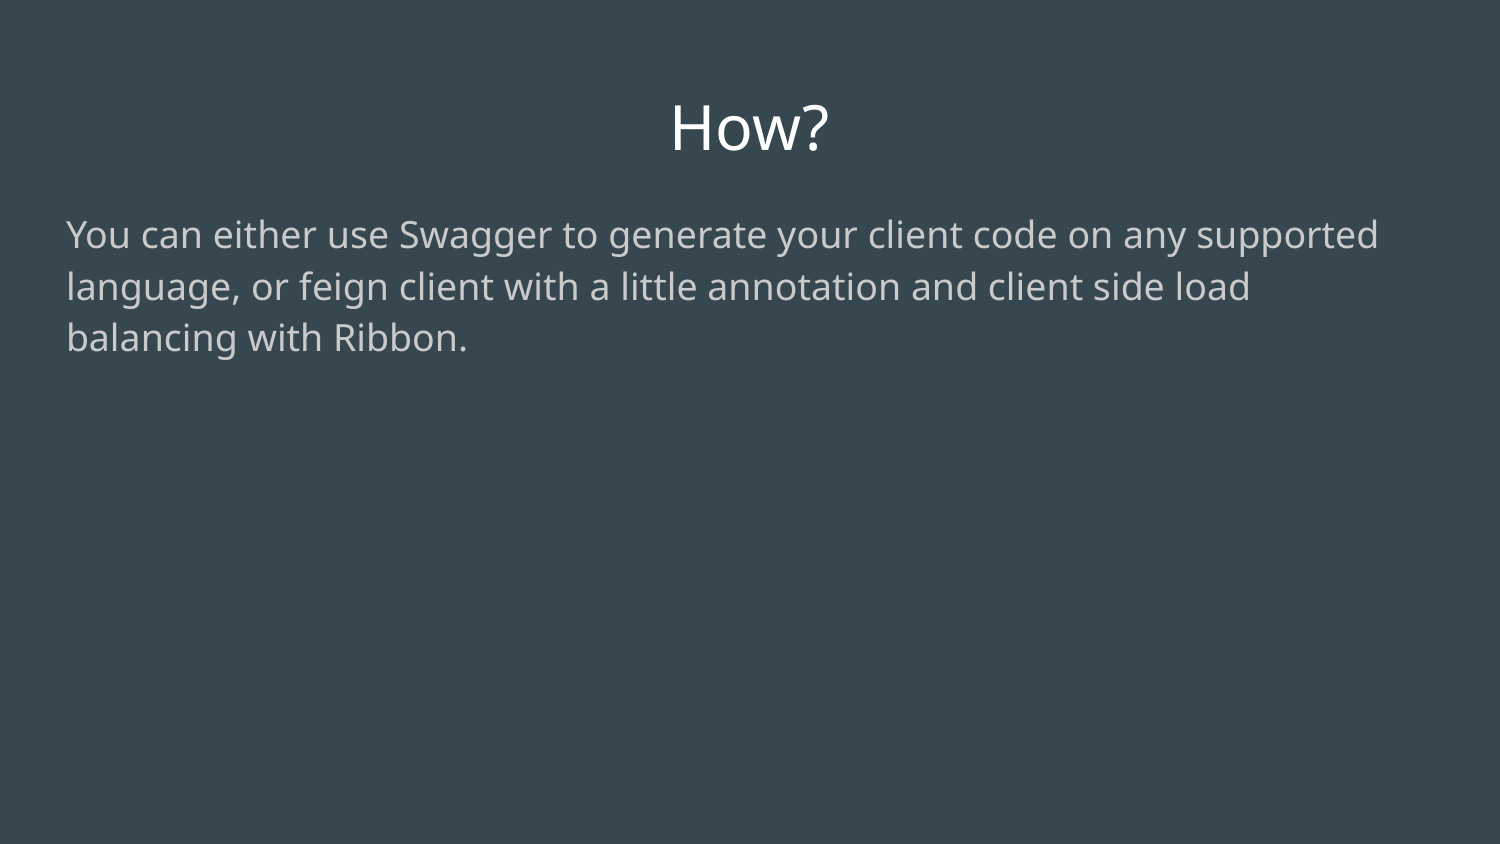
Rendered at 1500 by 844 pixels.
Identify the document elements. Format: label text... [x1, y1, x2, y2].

list You can either use Swagger to generate your client code on any supported language, or feign client with a little annotation and client side load balancing with Ribbon. [51, 189, 1449, 750]
title How? [51, 72, 1449, 167]
